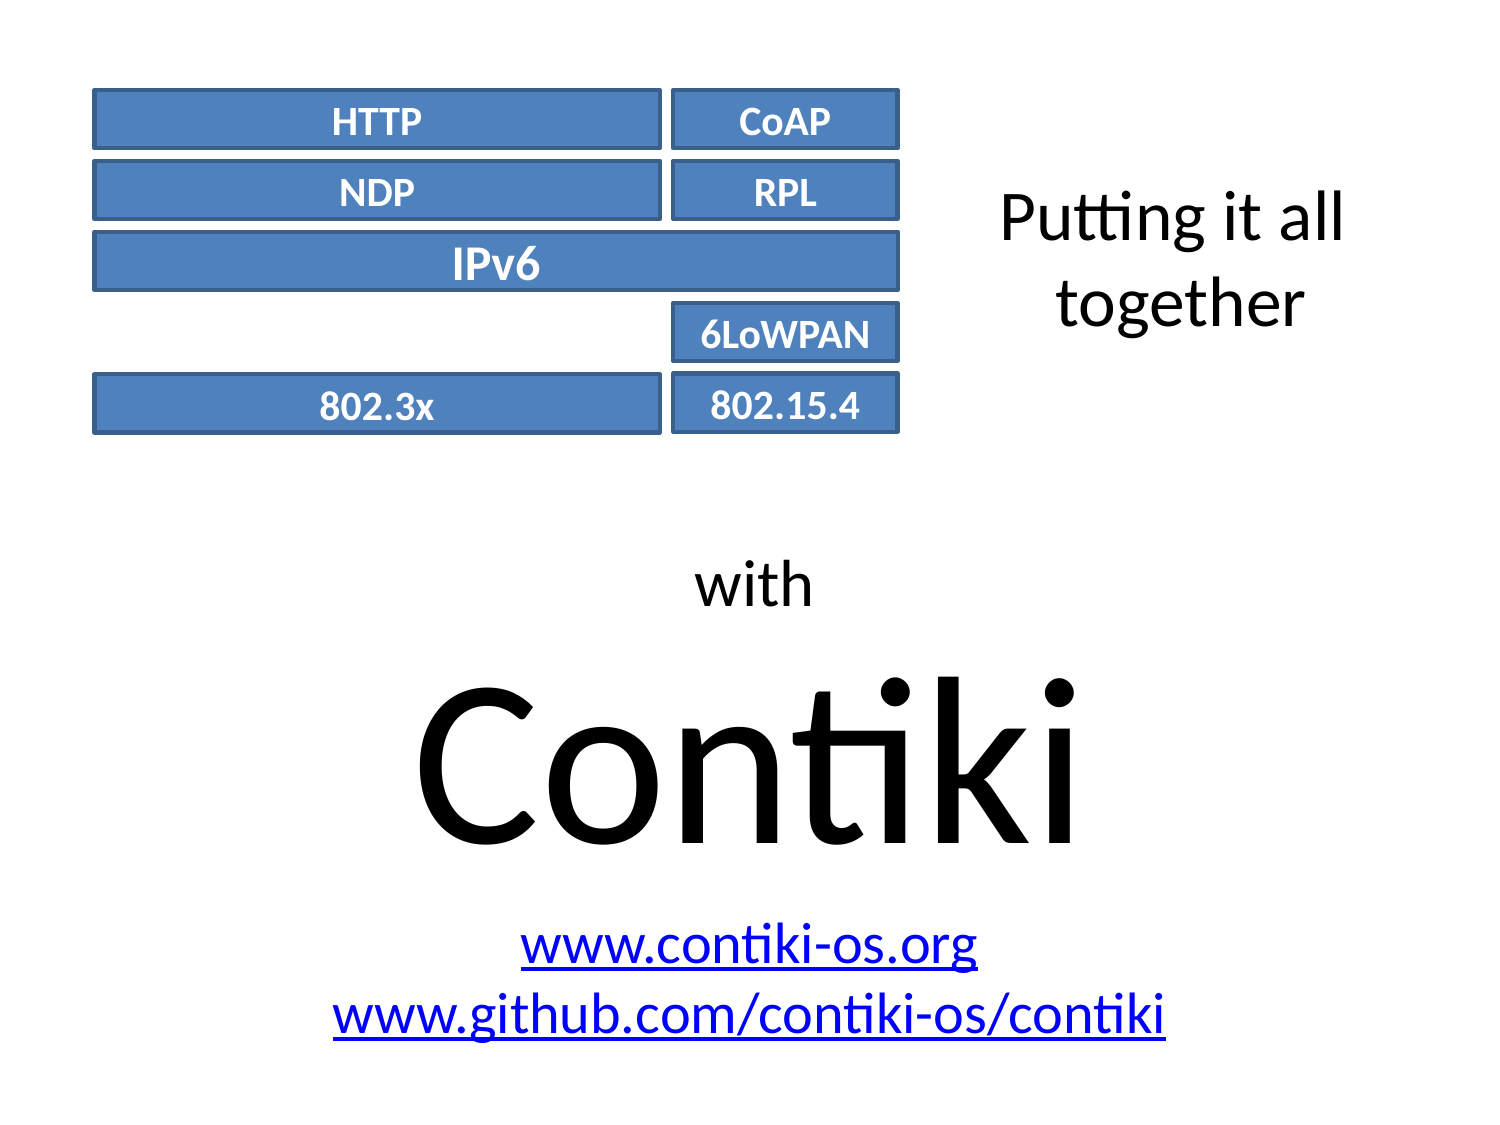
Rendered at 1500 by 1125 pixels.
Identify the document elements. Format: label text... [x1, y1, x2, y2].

text_box IPv6 [92, 230, 900, 292]
text_box CoAP [671, 88, 900, 150]
title Putting it all together [868, 160, 1495, 349]
text_box Contiki [147, 596, 1353, 1019]
text_box 802.15.4 [671, 371, 900, 434]
text_box 802.3x [92, 372, 662, 435]
text_box with [680, 532, 831, 627]
text_box 6LoWPAN [671, 301, 900, 363]
text_box HTTP [92, 88, 662, 150]
text_box NDP [92, 159, 662, 221]
text_box RPL [671, 159, 900, 221]
text_box www.contiki-os.org www.github.com/contiki-os/contiki [312, 897, 1187, 1053]
